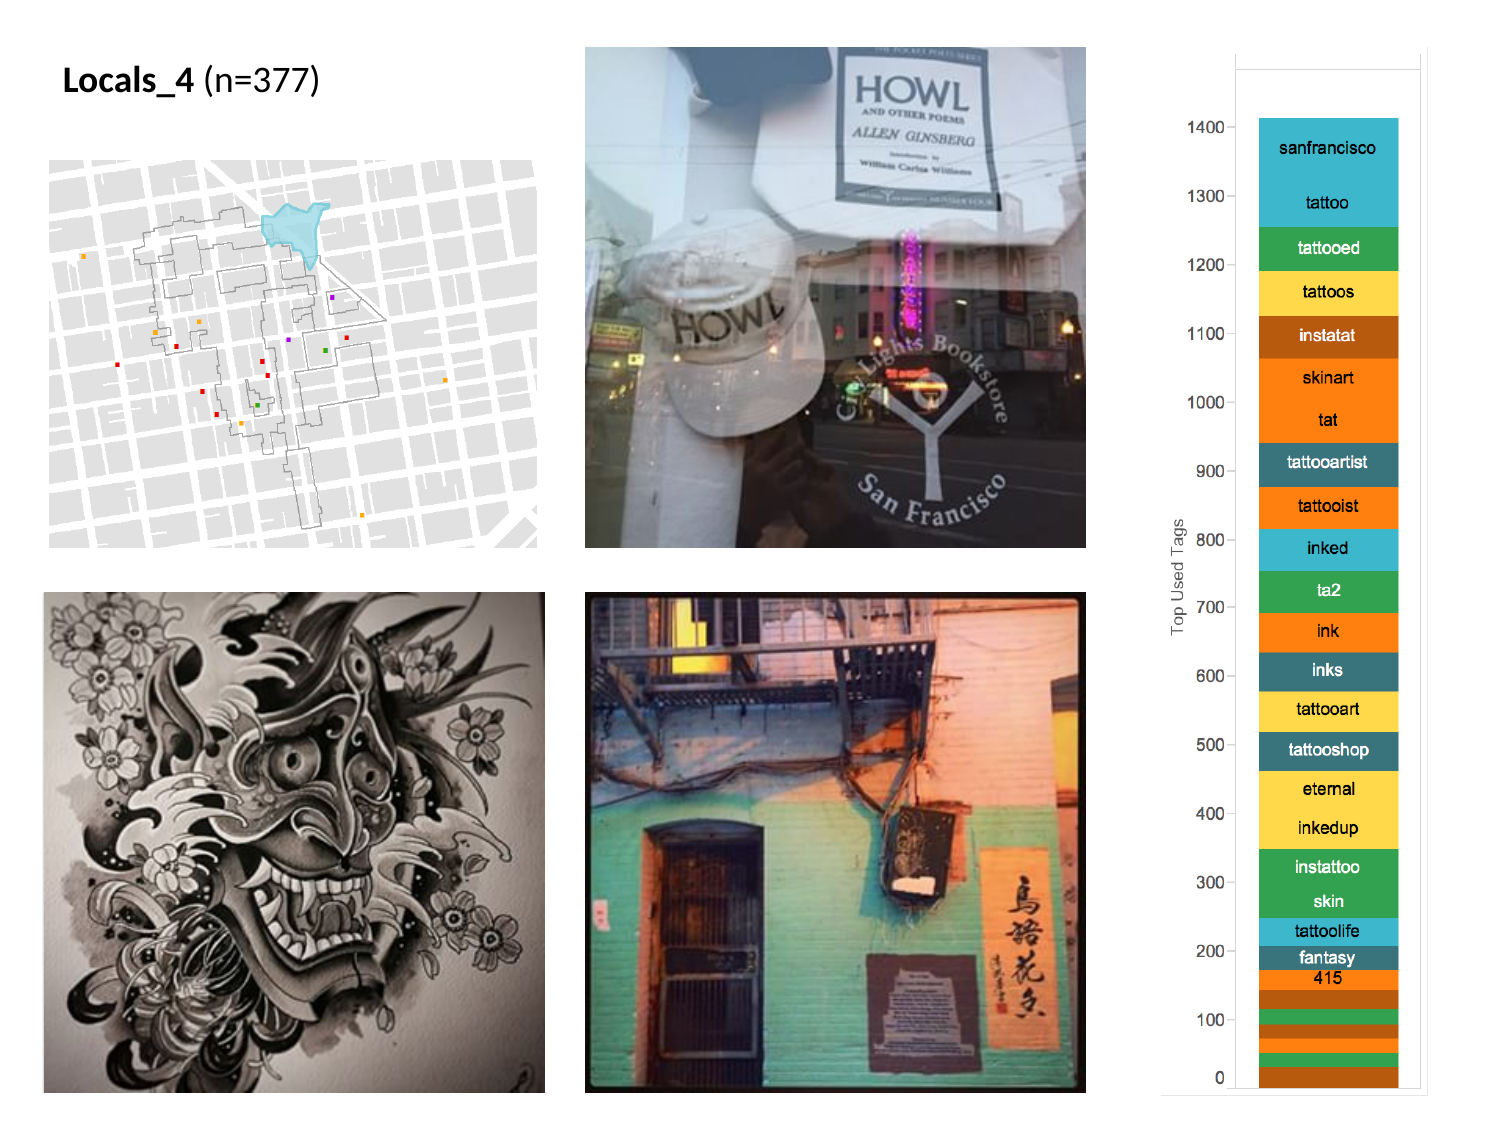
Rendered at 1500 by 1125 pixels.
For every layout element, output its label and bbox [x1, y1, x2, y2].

picture [1161, 47, 1428, 1097]
picture [584, 592, 1086, 1093]
picture [43, 160, 542, 548]
picture [584, 47, 1086, 548]
text_box [42, 47, 1159, 1093]
picture [44, 592, 545, 1093]
